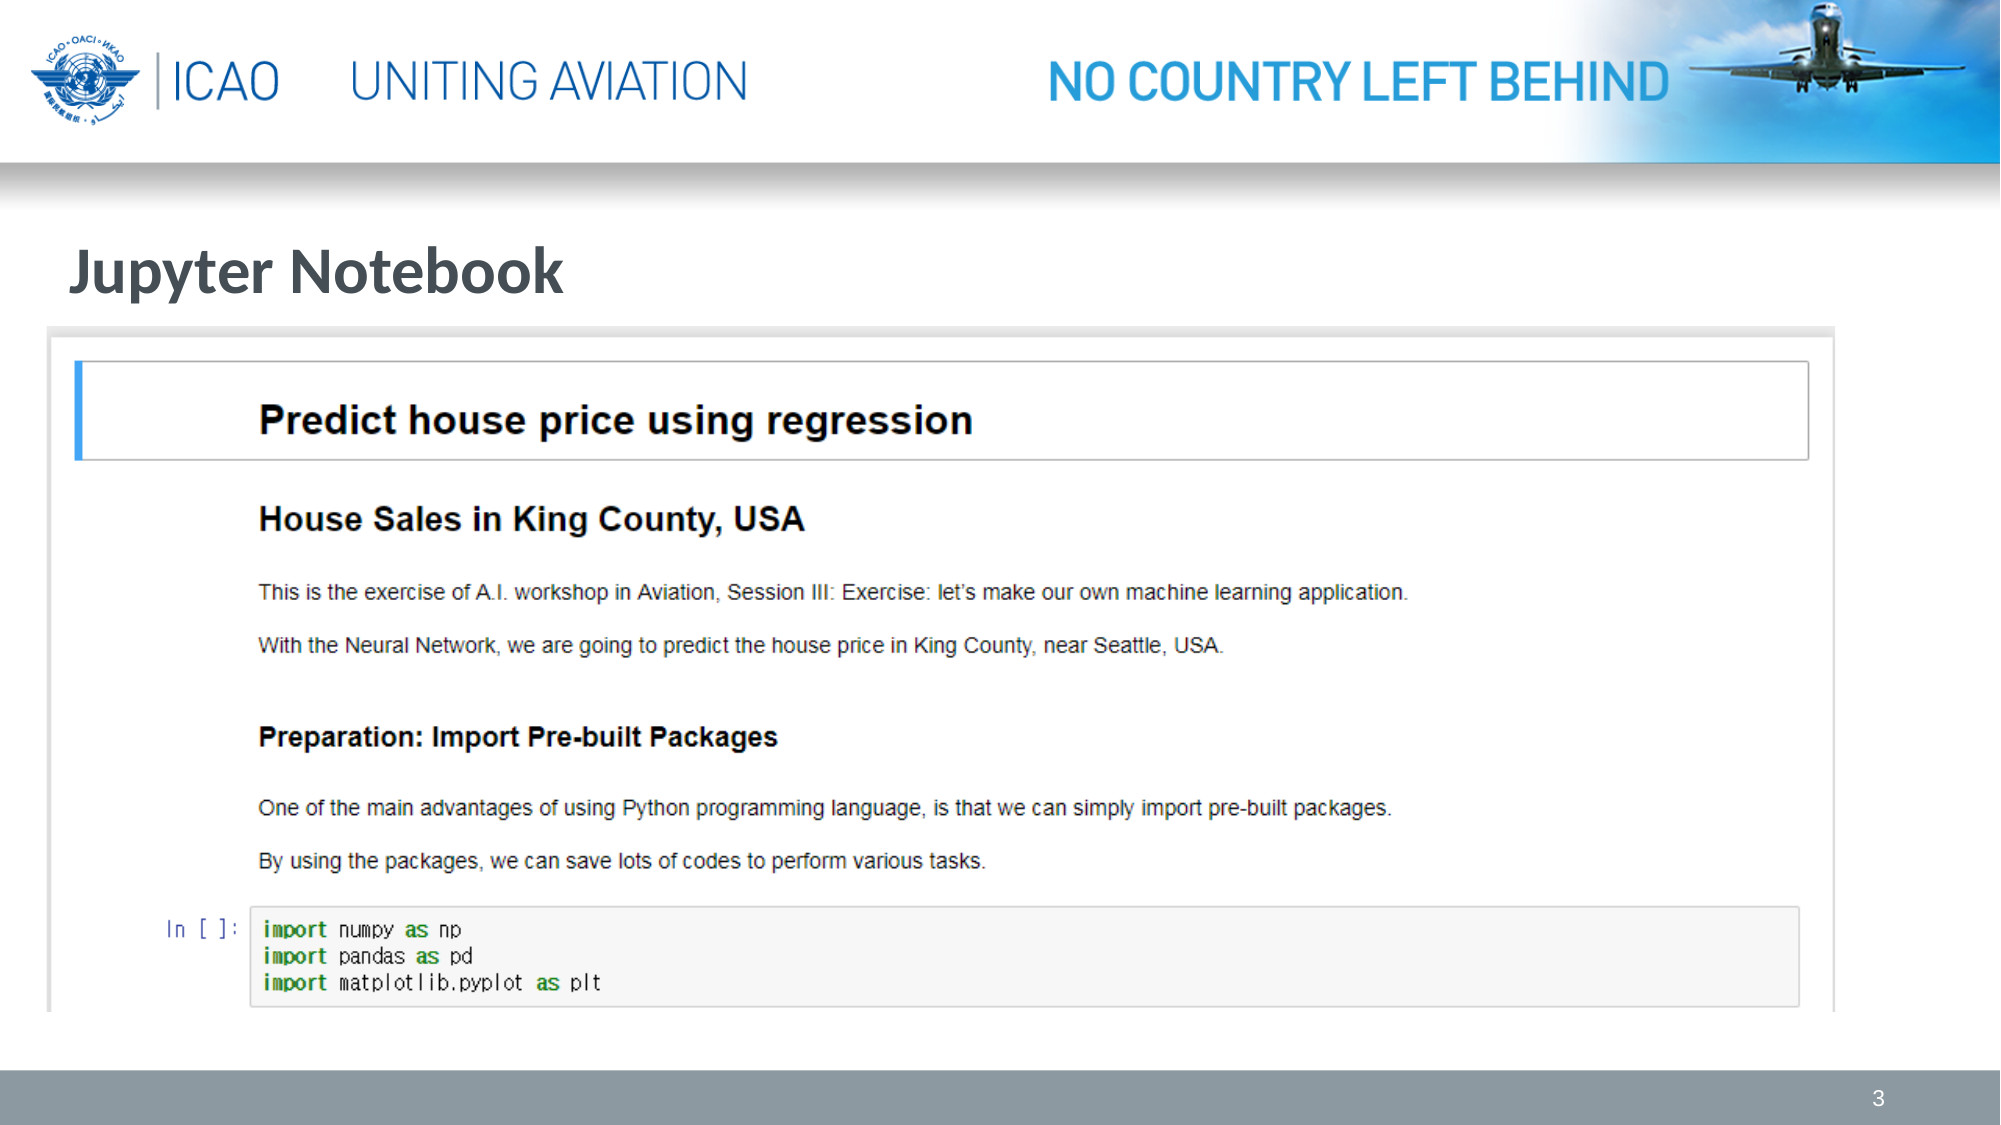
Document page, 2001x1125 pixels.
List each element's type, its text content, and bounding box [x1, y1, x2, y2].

slide_number 3 [1433, 1070, 1900, 1125]
text_box Jupyter Notebook [54, 219, 1945, 315]
picture [0, 0, 2000, 215]
picture [46, 325, 1836, 1013]
